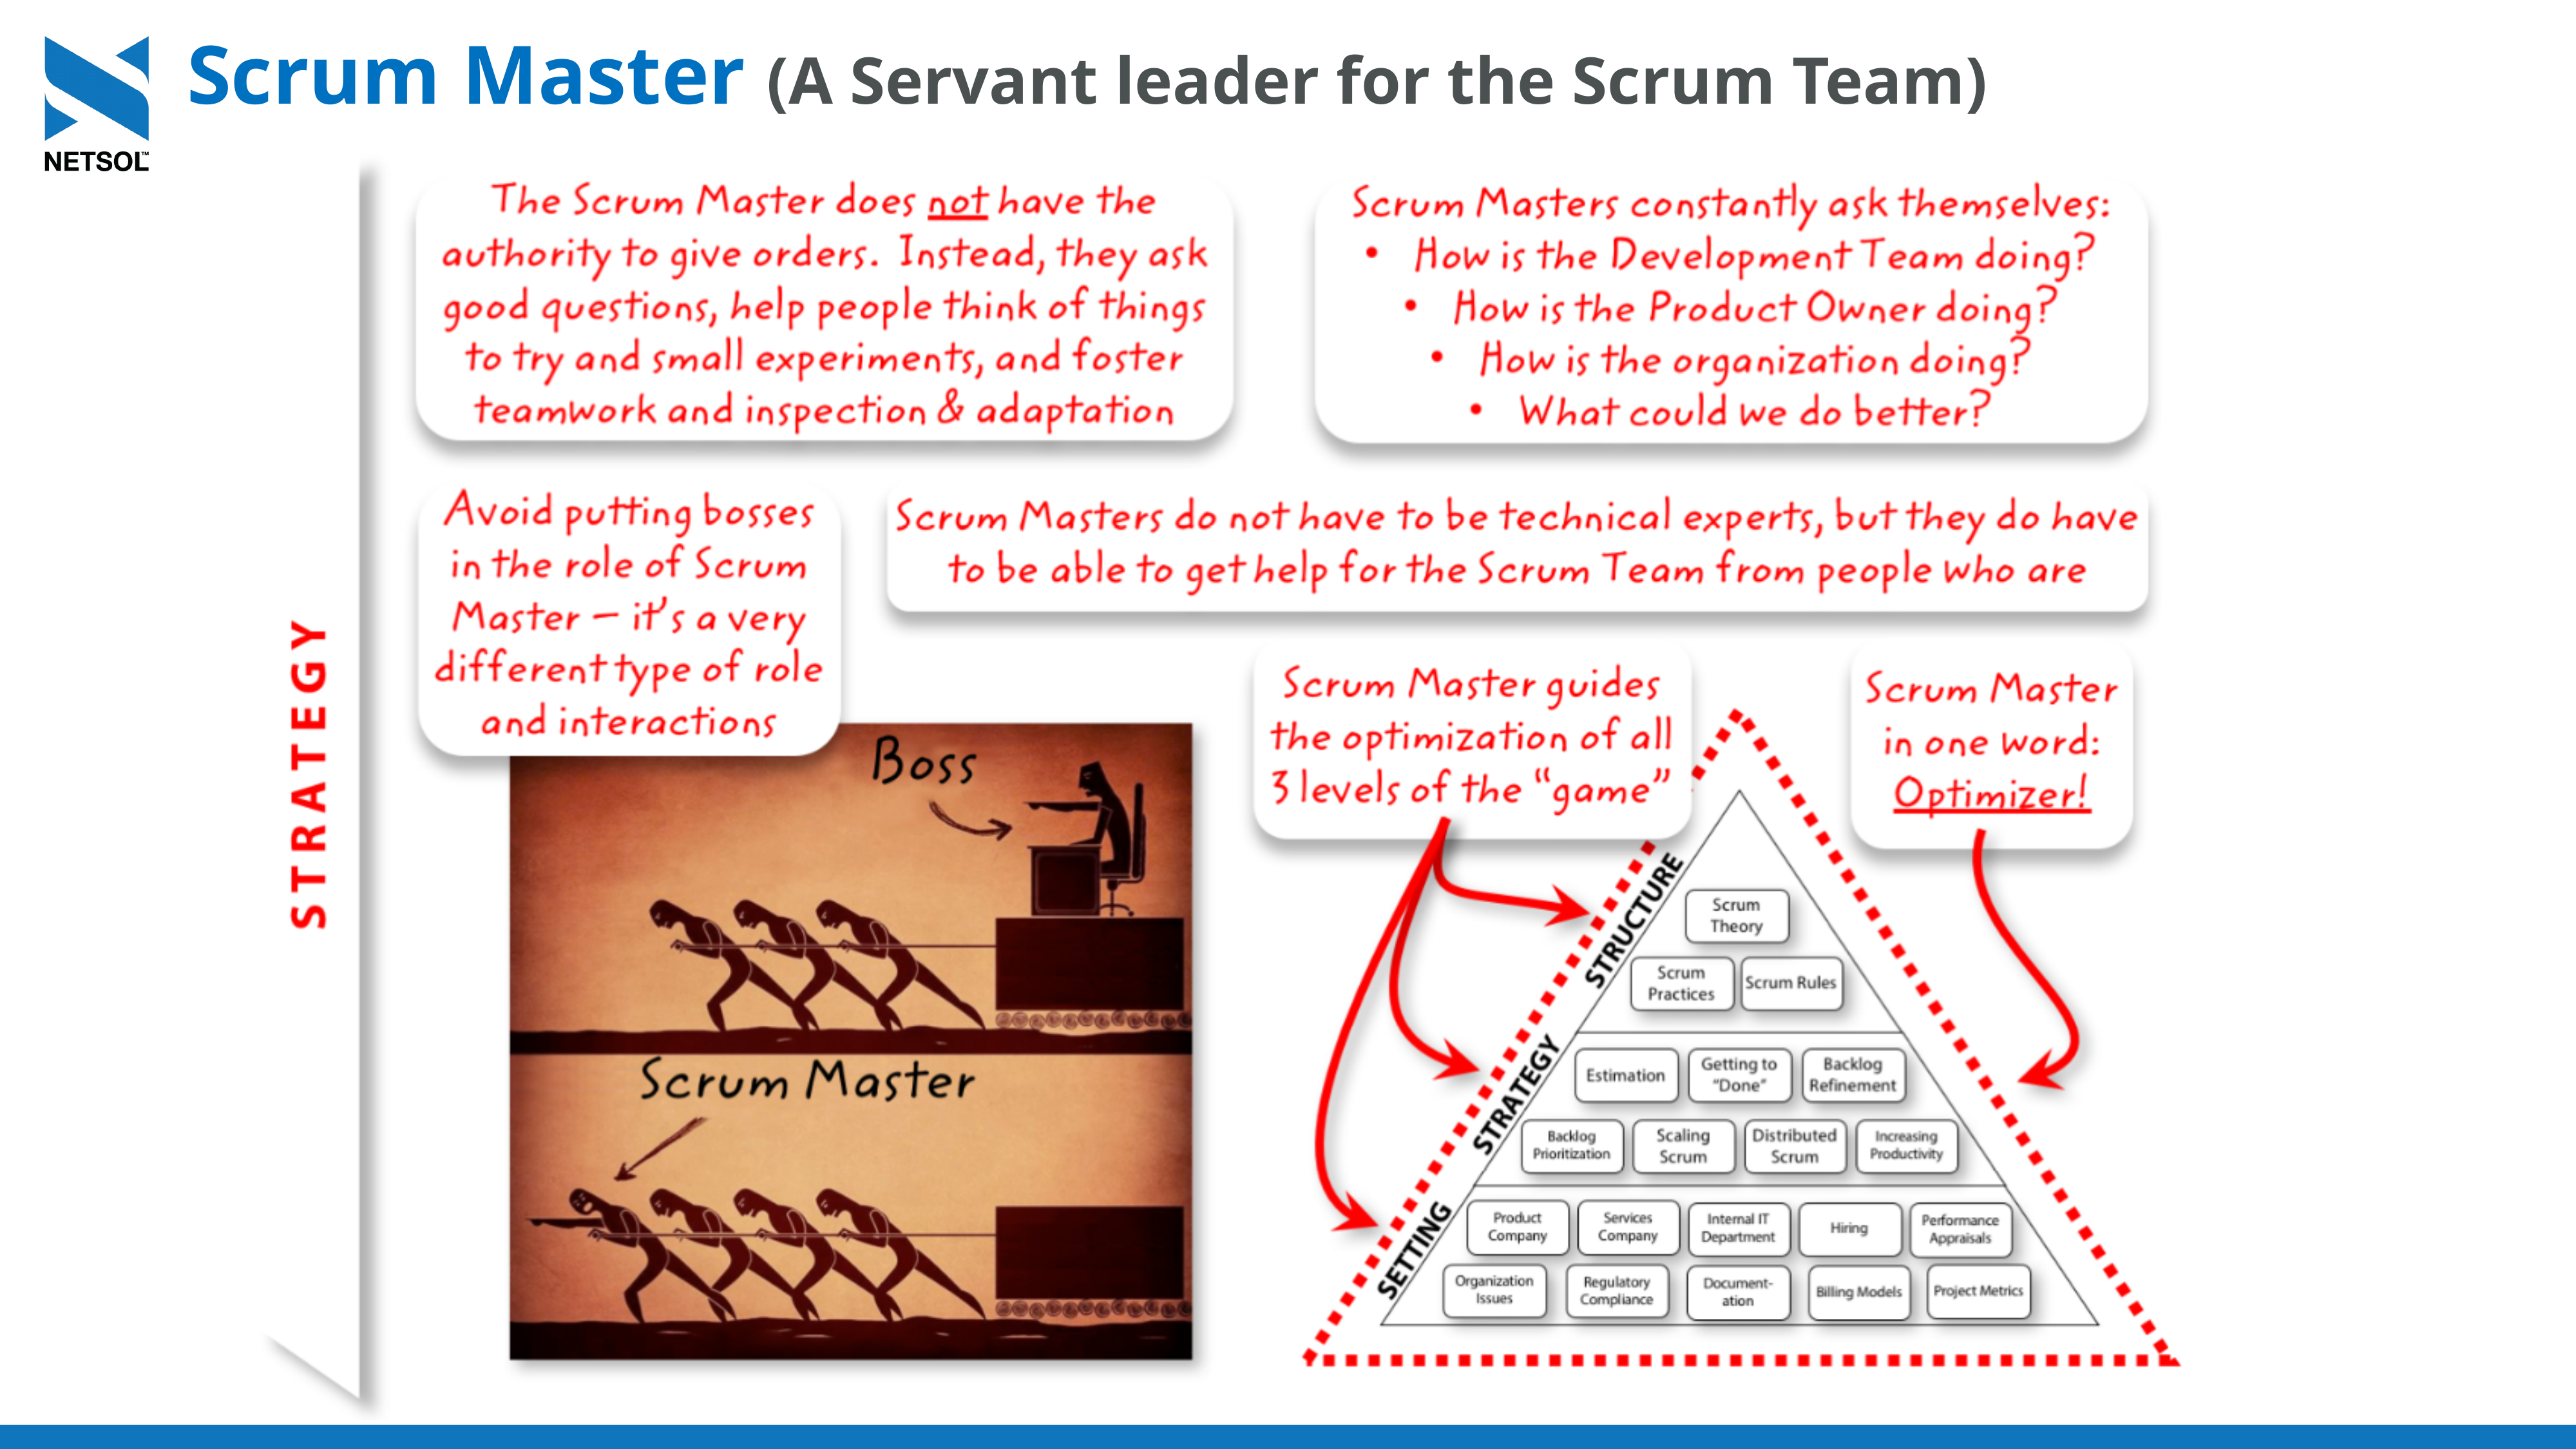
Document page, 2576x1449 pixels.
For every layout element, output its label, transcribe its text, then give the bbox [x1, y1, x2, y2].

text_box Scrum Master (A Servant leader for the Scrum Team) [177, 4, 2399, 153]
picture [40, 32, 153, 176]
picture [257, 152, 2215, 1420]
